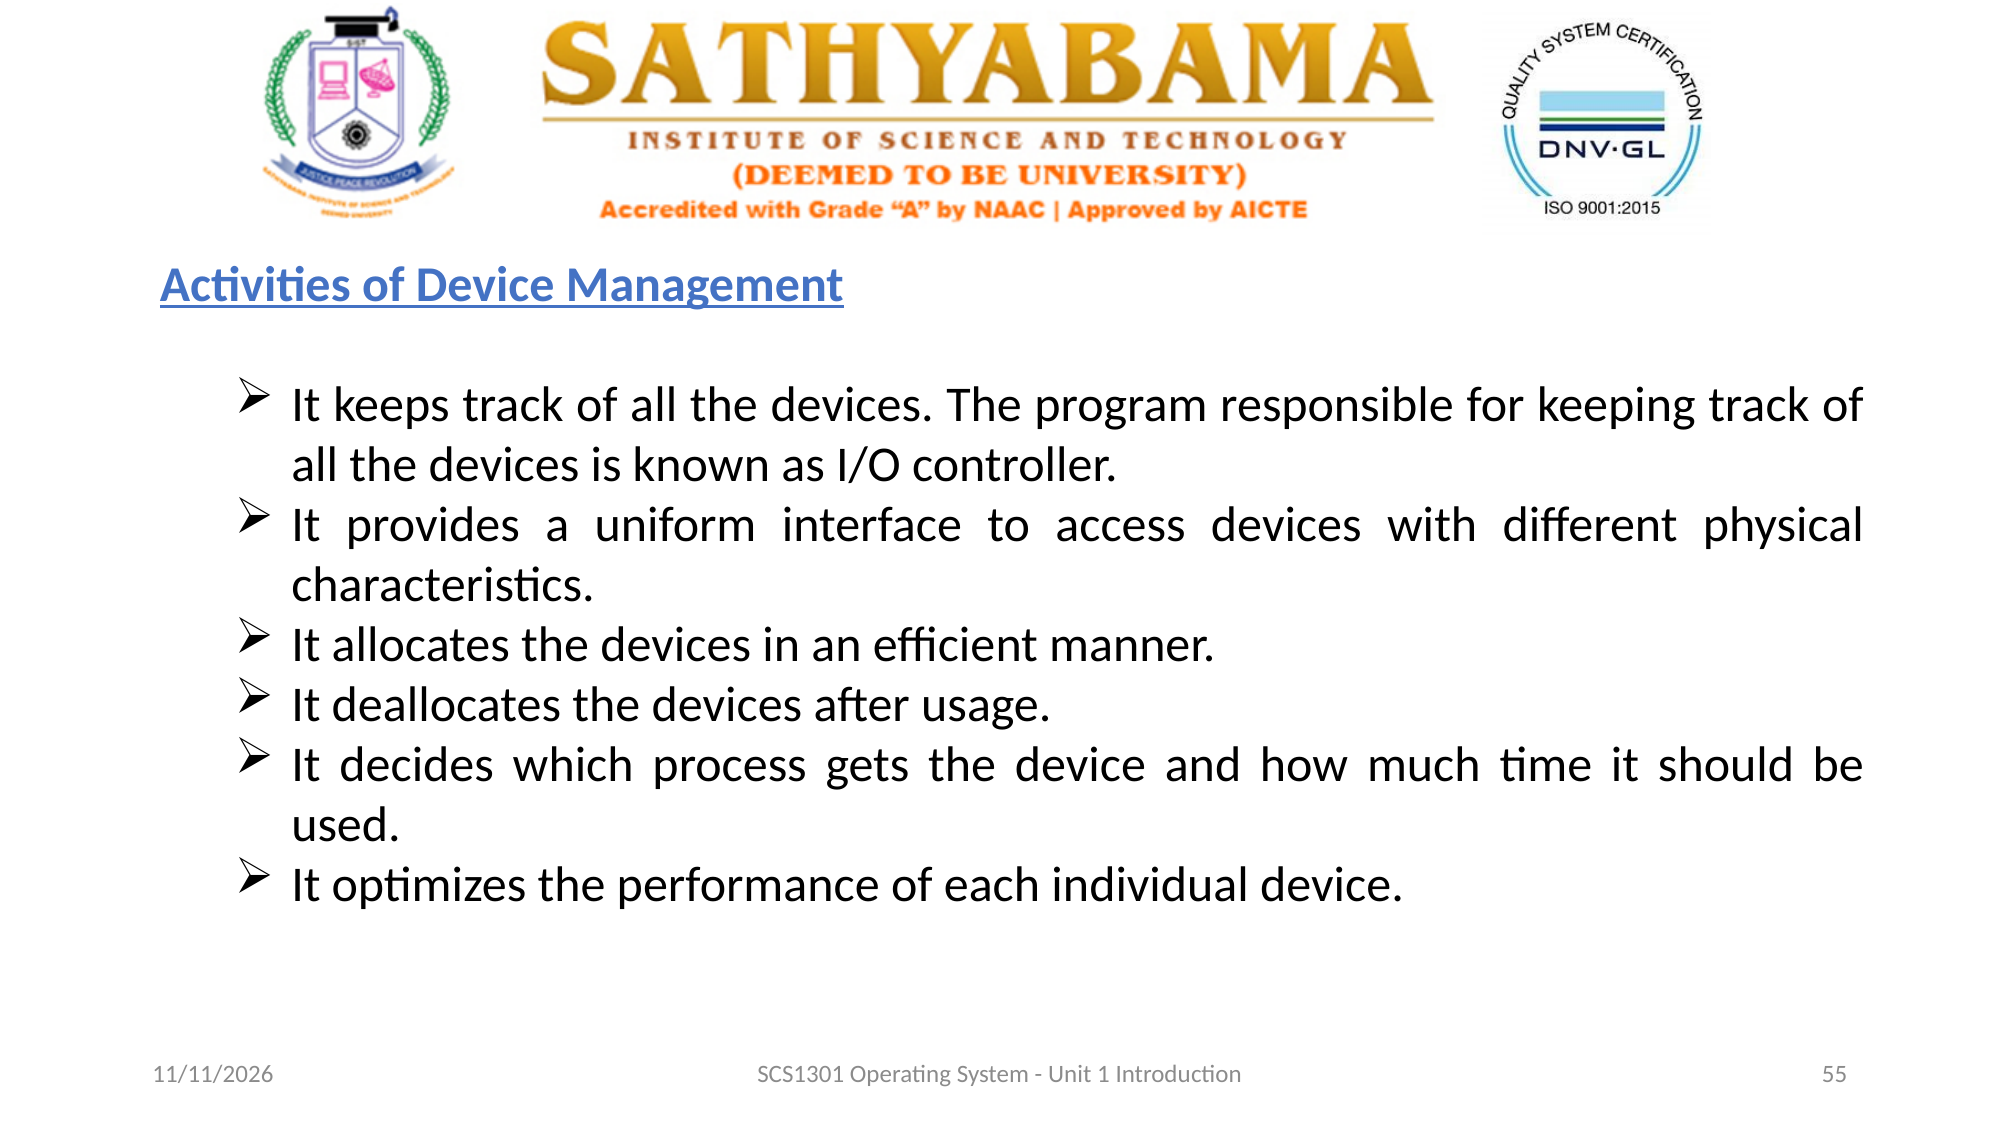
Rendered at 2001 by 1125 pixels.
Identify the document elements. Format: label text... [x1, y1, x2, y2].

slide_number 55 [1412, 1042, 1863, 1103]
picture [248, 3, 469, 227]
text_box Activities of Device Management It keeps track of all the devices. The program responsible for keeping track of all the devices is known as I/O controller. It provides a uniform interface to access devices with different physical characteristics. It allocates the devices in an efficient manner. It deallocates the devices after usage. It decides which process gets the device and how much time it should be used. It optimizes the performance of each individual device. [145, 244, 1880, 980]
footer SCS1301 Operating System - Unit 1 Introduction [662, 1042, 1338, 1103]
picture [1482, 8, 1711, 238]
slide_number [137, 1042, 588, 1103]
picture [529, 0, 1446, 230]
